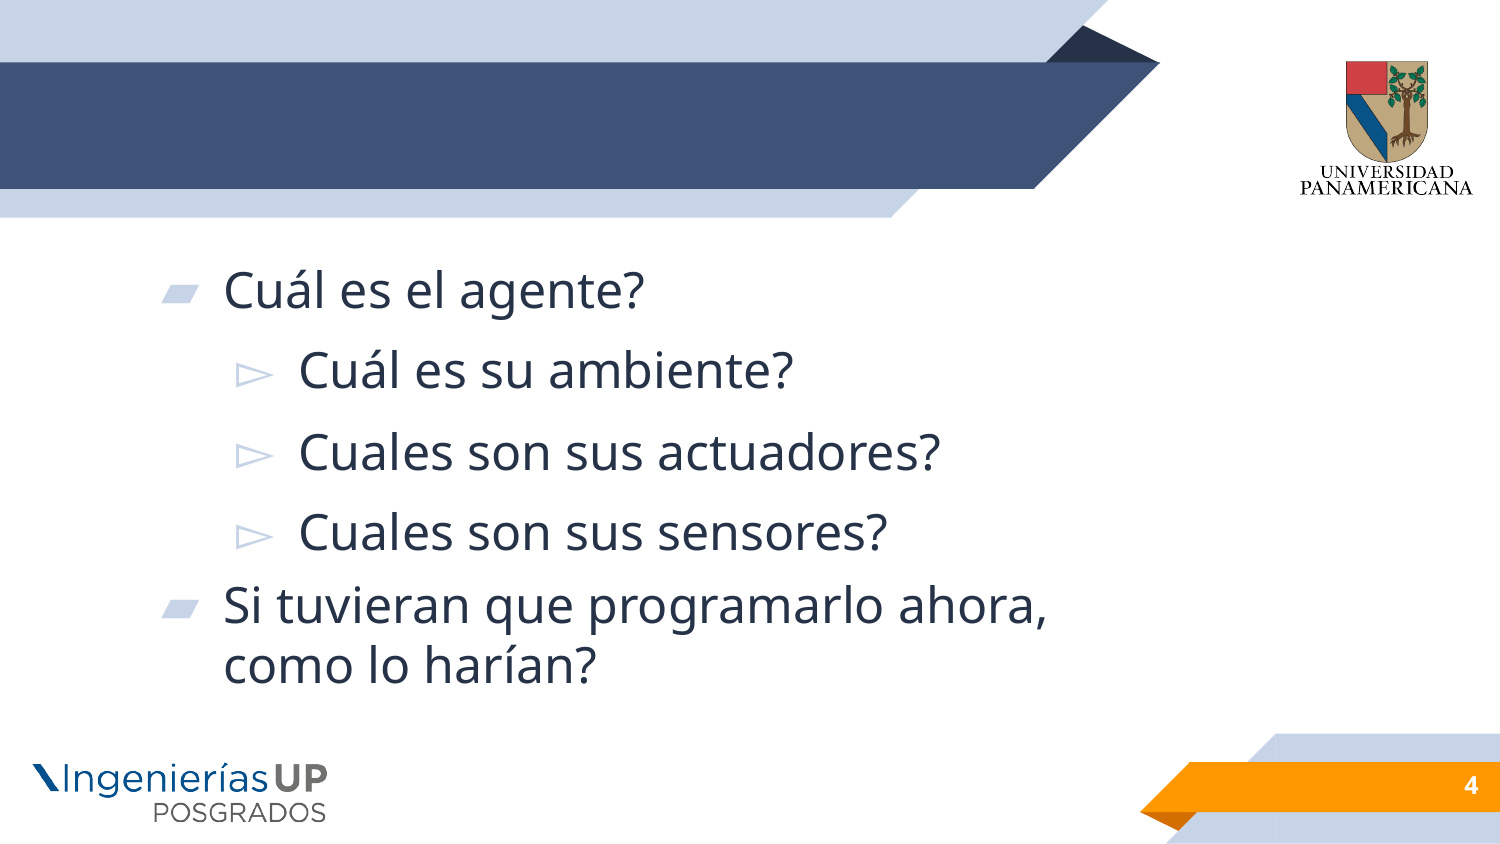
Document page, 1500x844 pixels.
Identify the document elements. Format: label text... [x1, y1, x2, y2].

slide_number 4 [1249, 760, 1494, 813]
list Cuál es el agente? Cuál es su ambiente? Cuales son sus actuadores? Cuales son sus sensores? Si tuvieran que programarlo ahora, como lo harían? [133, 217, 1140, 734]
picture [15, 737, 344, 844]
picture [1286, 44, 1490, 210]
